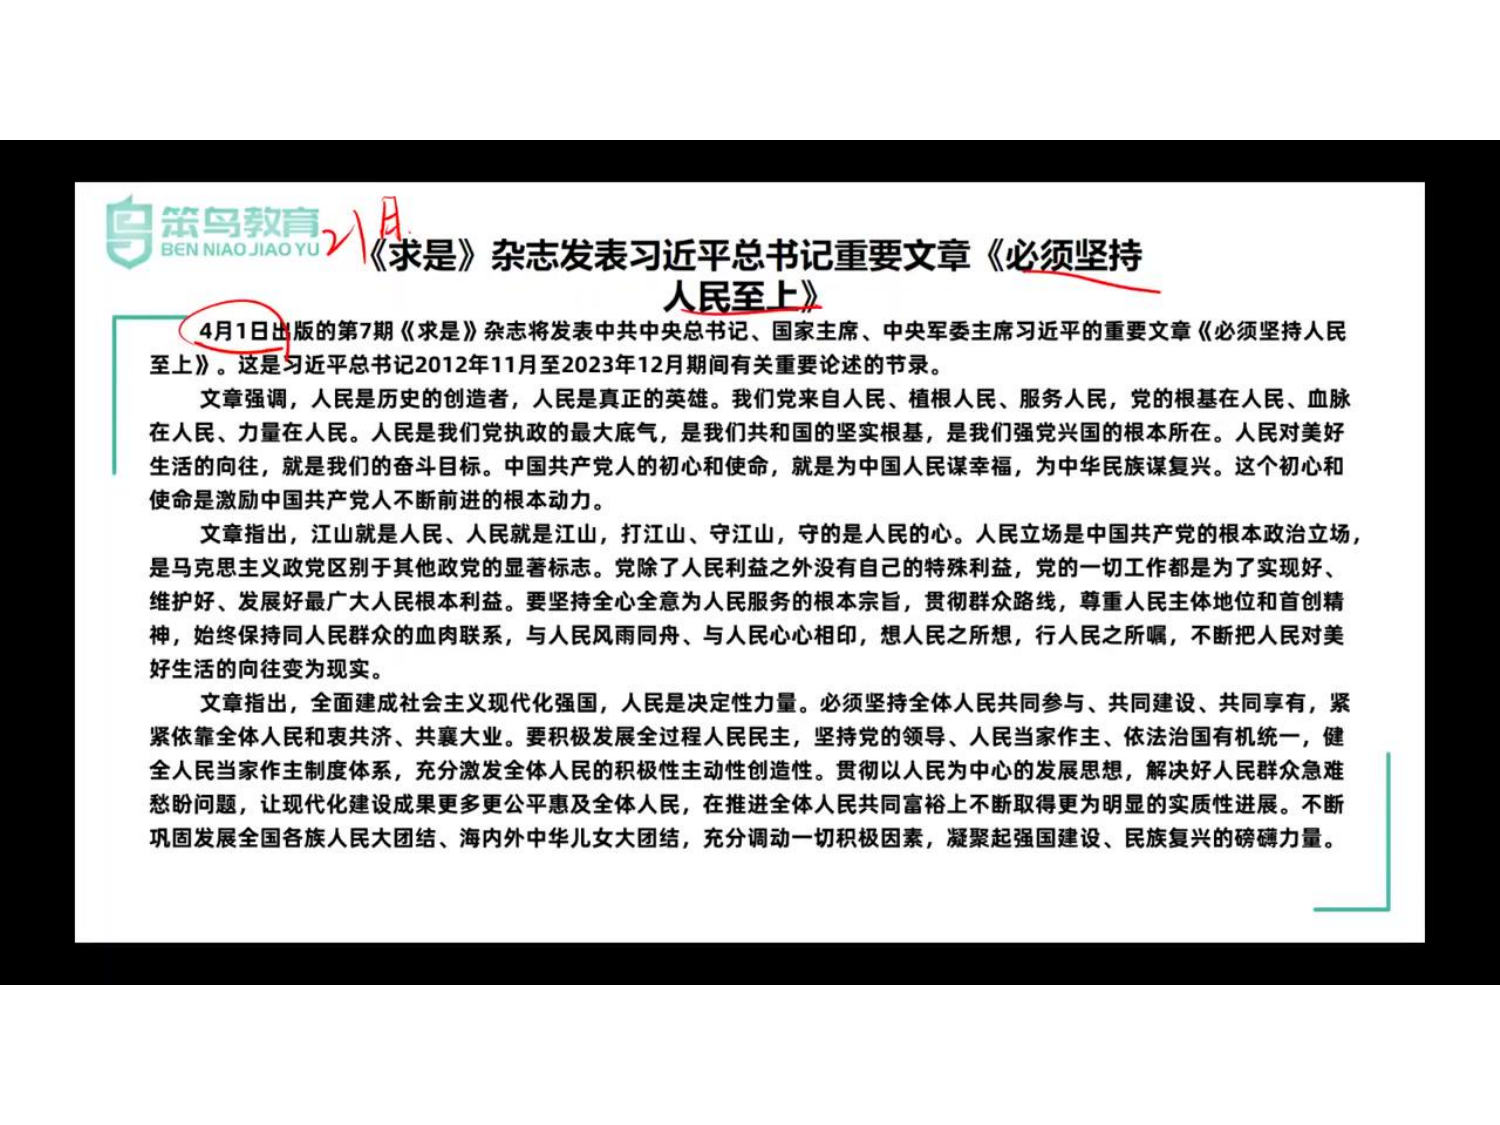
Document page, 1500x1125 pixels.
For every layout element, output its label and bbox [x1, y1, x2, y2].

picture [0, 140, 1500, 985]
